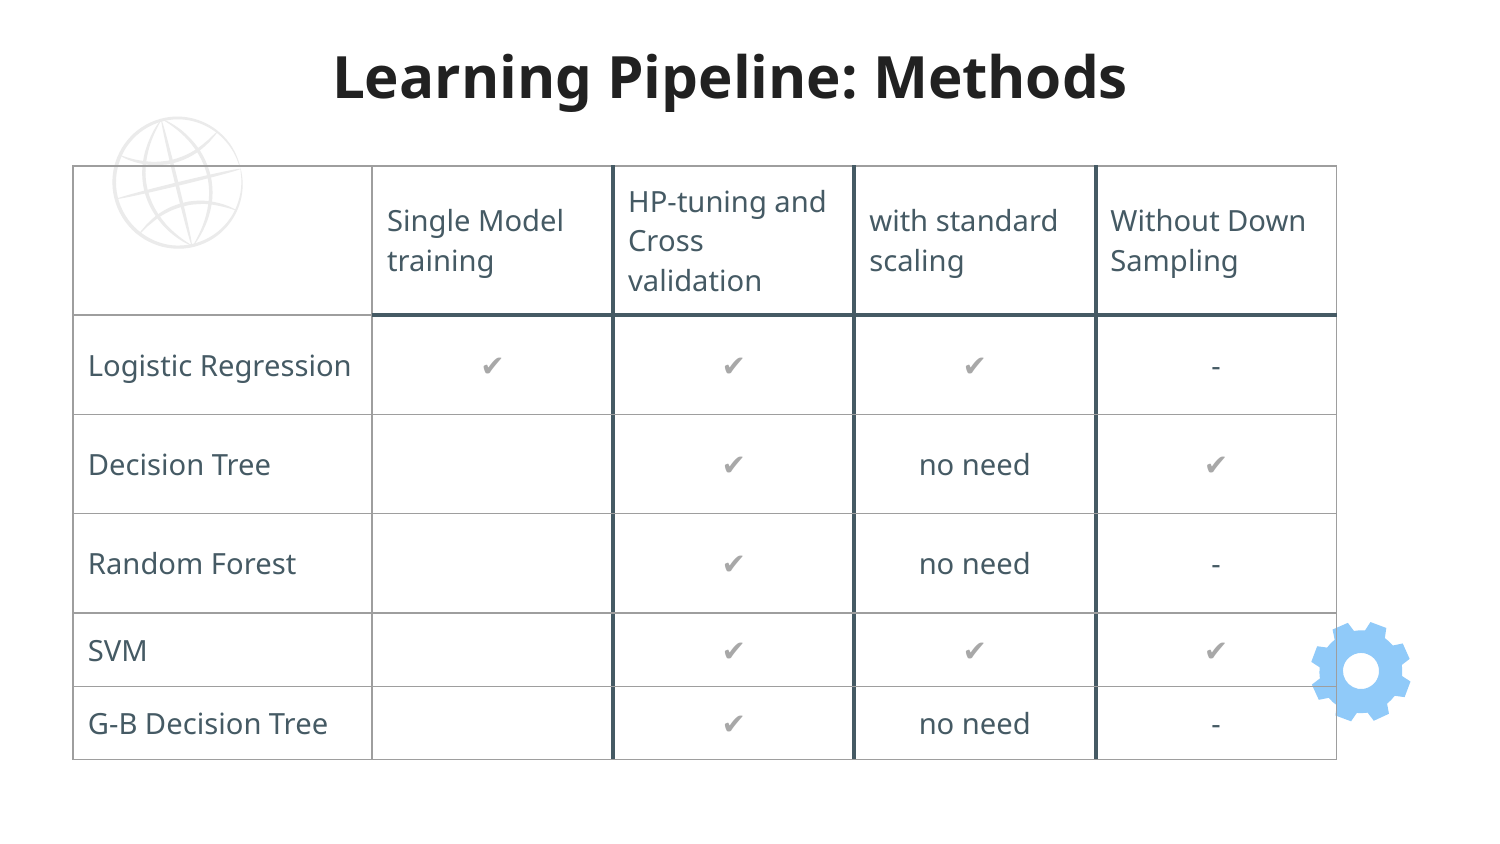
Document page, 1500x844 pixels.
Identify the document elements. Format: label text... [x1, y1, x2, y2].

title Learning Pipeline: Methods [98, 25, 1362, 120]
